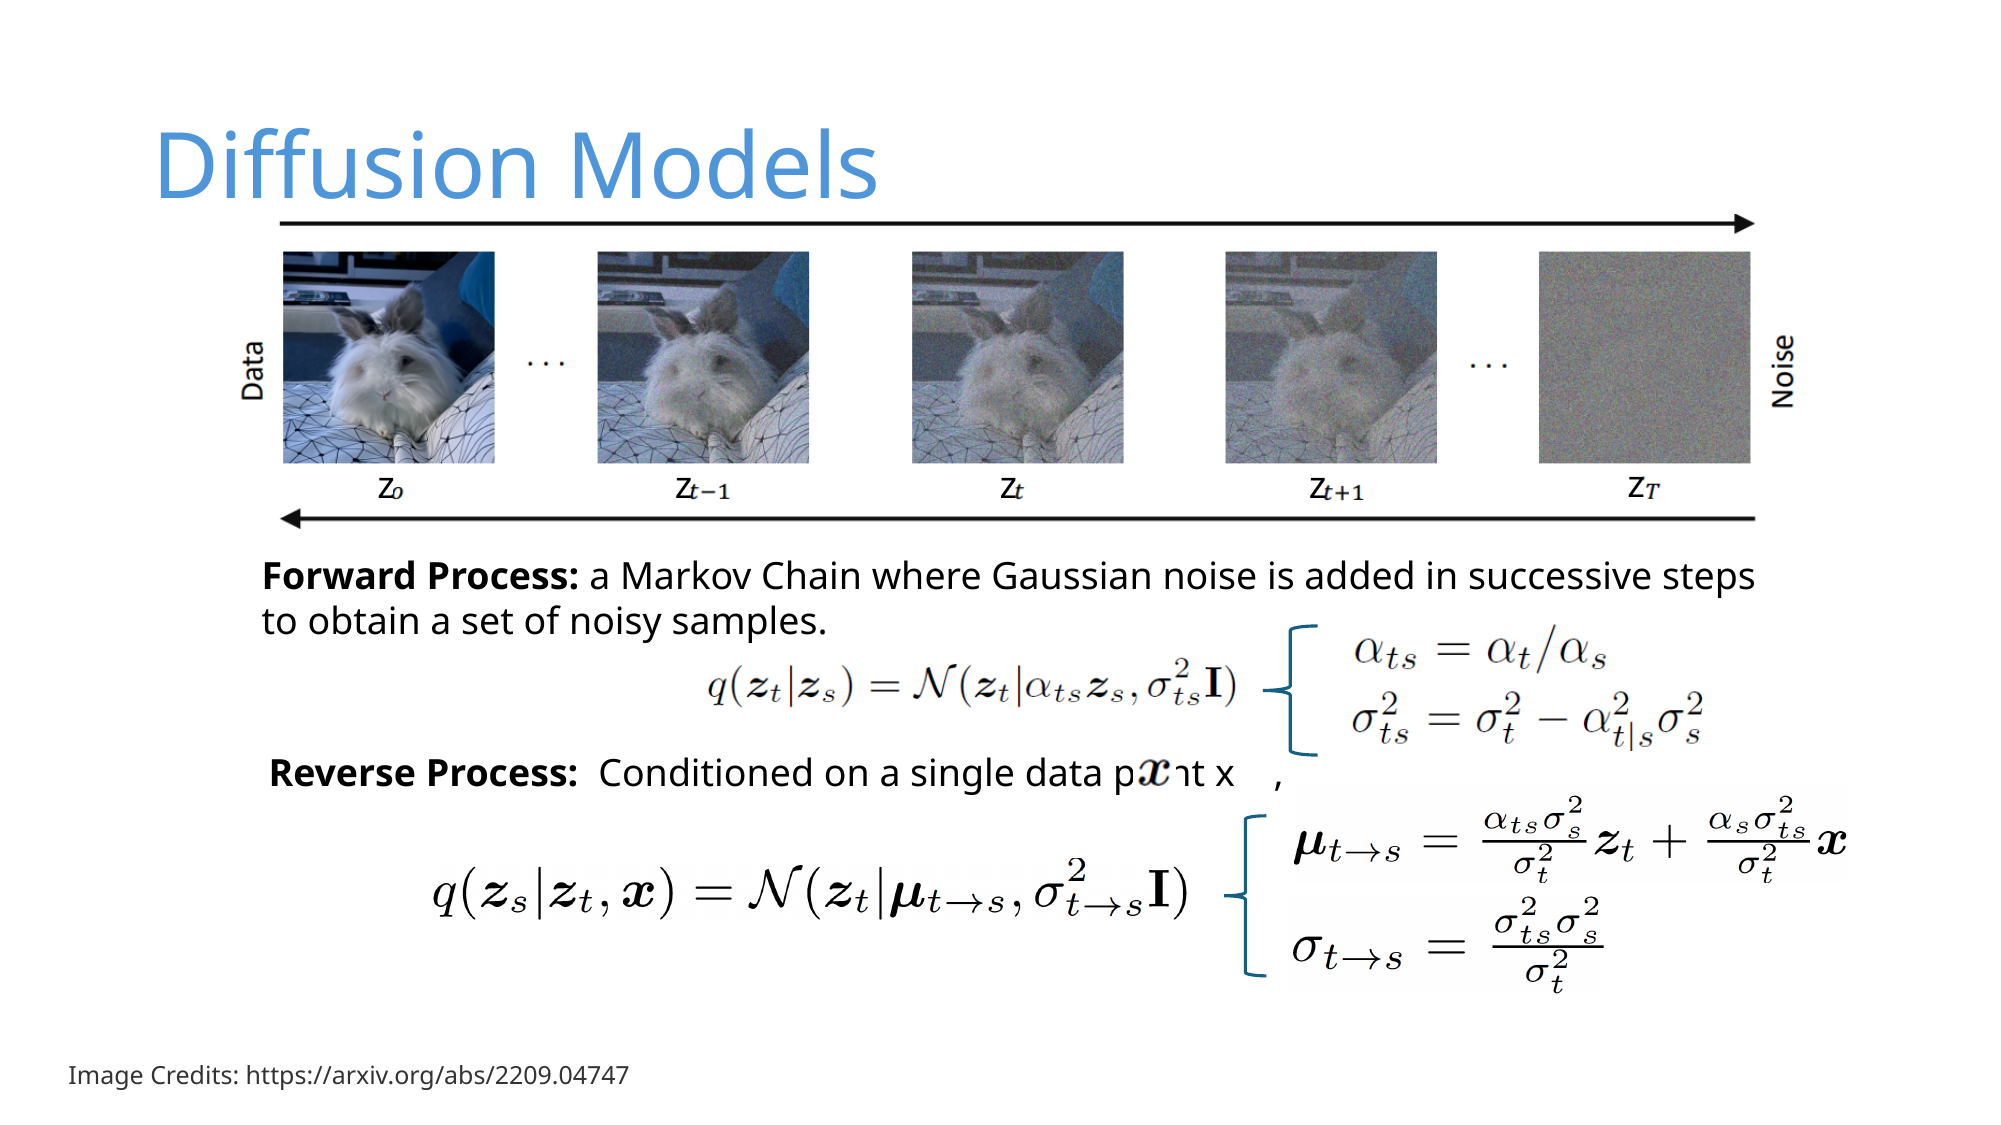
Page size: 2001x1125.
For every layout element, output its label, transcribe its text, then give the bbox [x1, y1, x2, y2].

text_box Forward Process: a Markov Chain where Gaussian noise is added in successive steps to obtain a set of noisy samples. [246, 544, 1863, 650]
text_box [1224, 814, 1267, 978]
picture [1345, 619, 1612, 679]
text_box Image Credits: https://arxiv.org/abs/2209.04747 [53, 1051, 2000, 1097]
picture [1132, 748, 1177, 795]
picture [674, 629, 1247, 733]
picture [1293, 783, 1848, 884]
title Diffusion Models [137, 59, 1863, 278]
picture [221, 213, 1802, 530]
picture [425, 858, 1188, 924]
text_box [1262, 624, 1318, 757]
picture [1345, 681, 1703, 751]
text_box Reverse Process: Conditioned on a single data point x , [253, 741, 1870, 802]
picture [1287, 894, 1606, 994]
